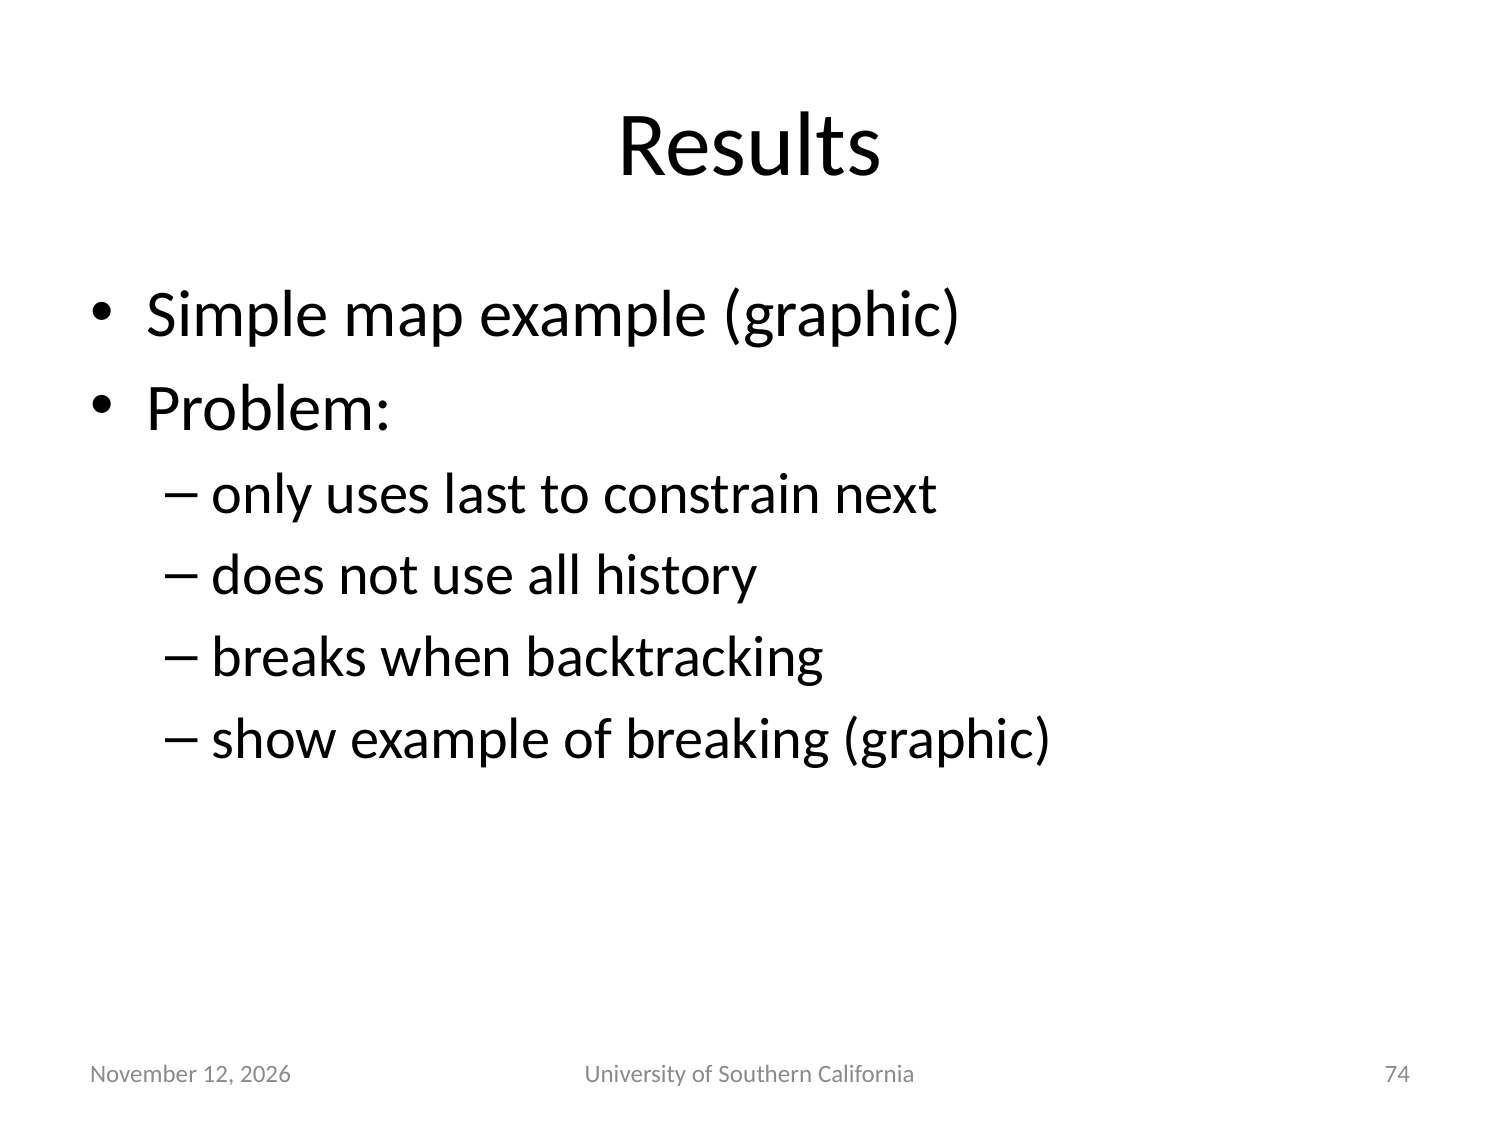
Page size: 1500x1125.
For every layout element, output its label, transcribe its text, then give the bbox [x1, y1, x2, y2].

list Simple map example (graphic) Problem: only uses last to constrain next does not use all history breaks when backtracking show example of breaking (graphic) [75, 262, 1425, 1005]
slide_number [75, 1042, 425, 1103]
footer University of Southern California [512, 1042, 988, 1103]
slide_number 74 [1074, 1042, 1425, 1103]
title Results [75, 45, 1425, 233]
